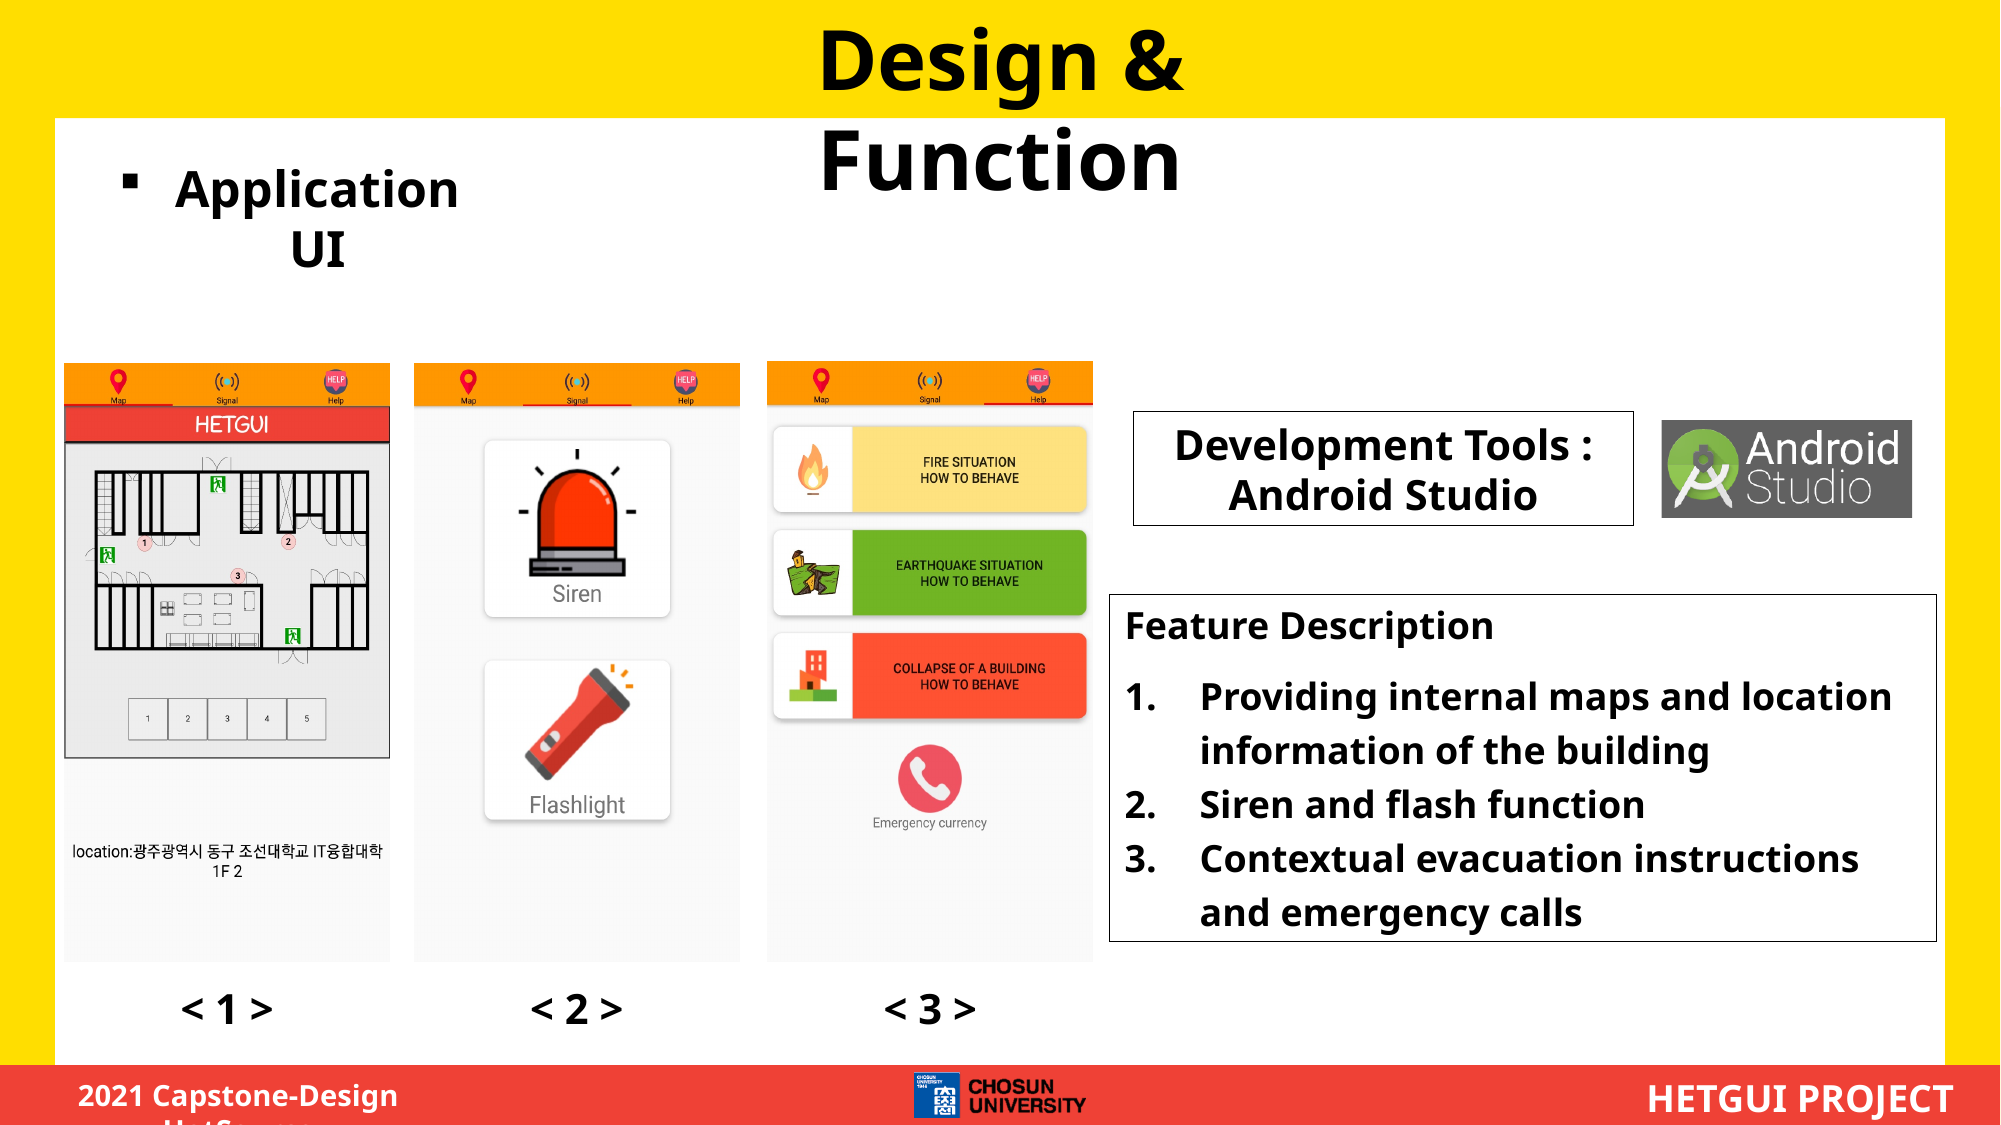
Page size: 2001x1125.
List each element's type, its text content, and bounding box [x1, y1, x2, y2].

text_box < 3 > [772, 975, 1089, 1040]
picture [64, 363, 390, 962]
picture [914, 1072, 1086, 1118]
text_box < 2 > [396, 975, 758, 1040]
text_box Application UI [100, 149, 479, 285]
text_box < 1 > [69, 975, 386, 1040]
picture [414, 363, 740, 962]
picture [767, 361, 1093, 962]
text_box Design & Function [668, 0, 1333, 215]
picture [1661, 420, 1913, 518]
text_box Feature Description Providing internal maps and location information of the building Siren and flash function Contextual evacuation instructions and emergency calls [1109, 594, 1937, 942]
text_box Development Tools : Android Studio [1133, 411, 1634, 526]
